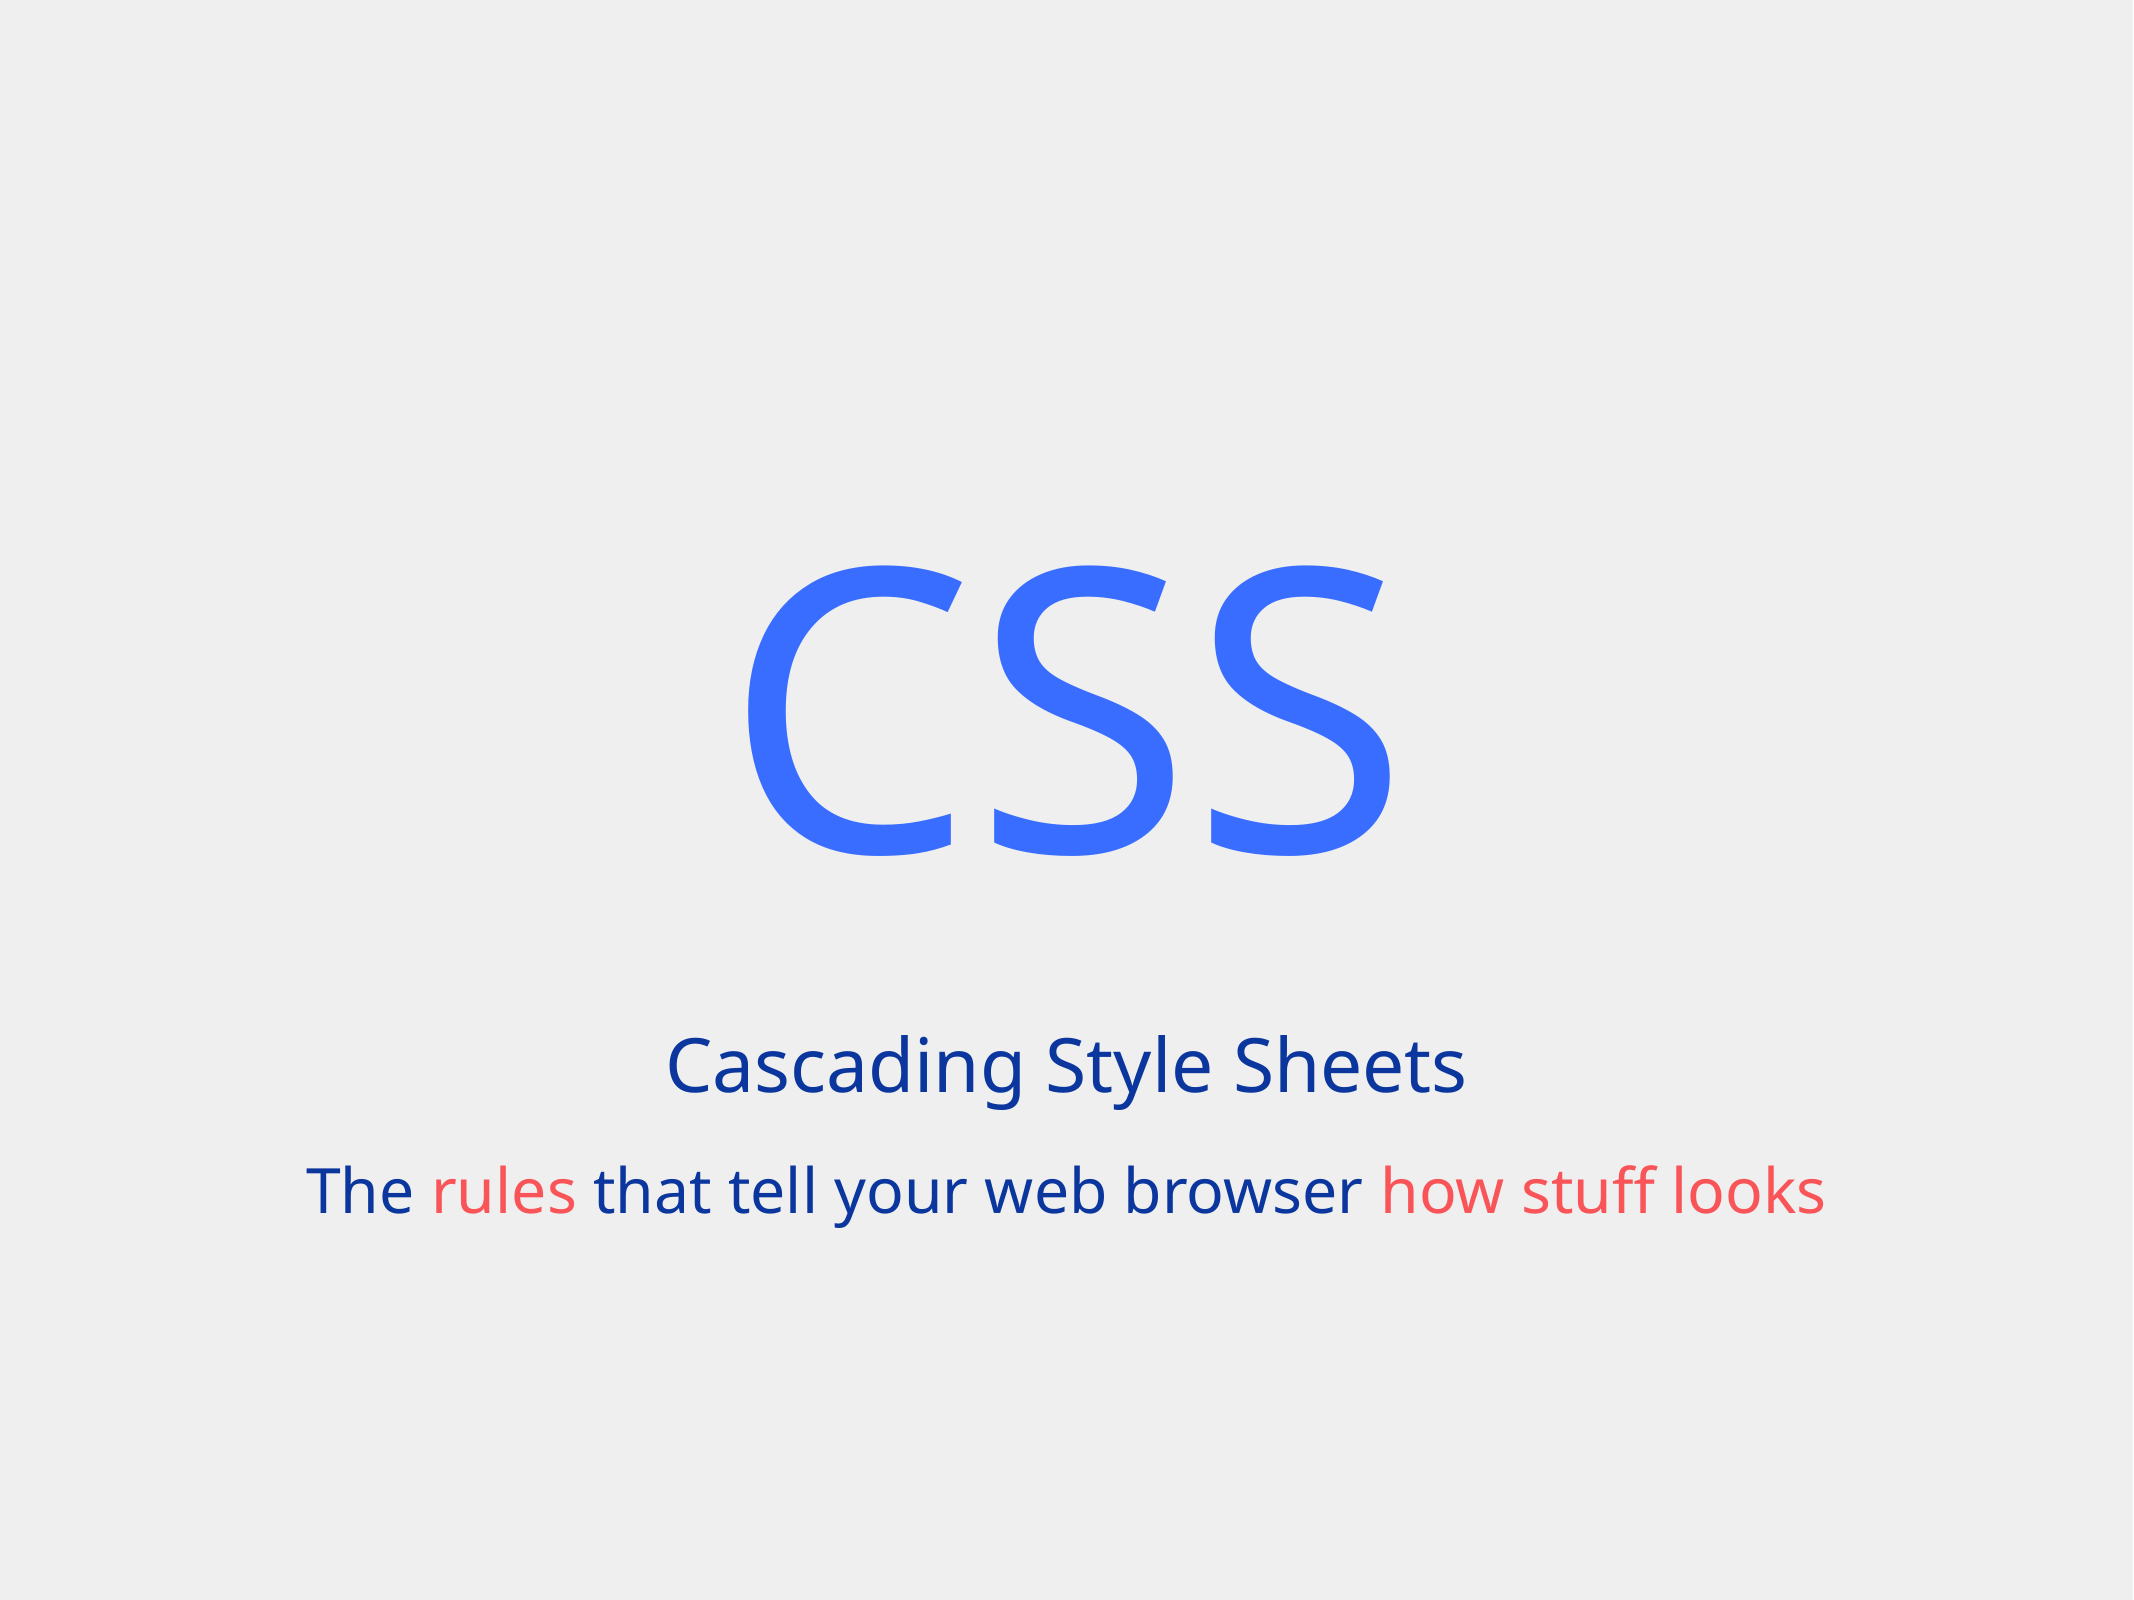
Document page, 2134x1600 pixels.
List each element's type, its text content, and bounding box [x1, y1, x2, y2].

list Cascading Style Sheets The rules that tell your web browser how stuff looks [72, 980, 2061, 1386]
title CSS [72, 344, 2061, 955]
